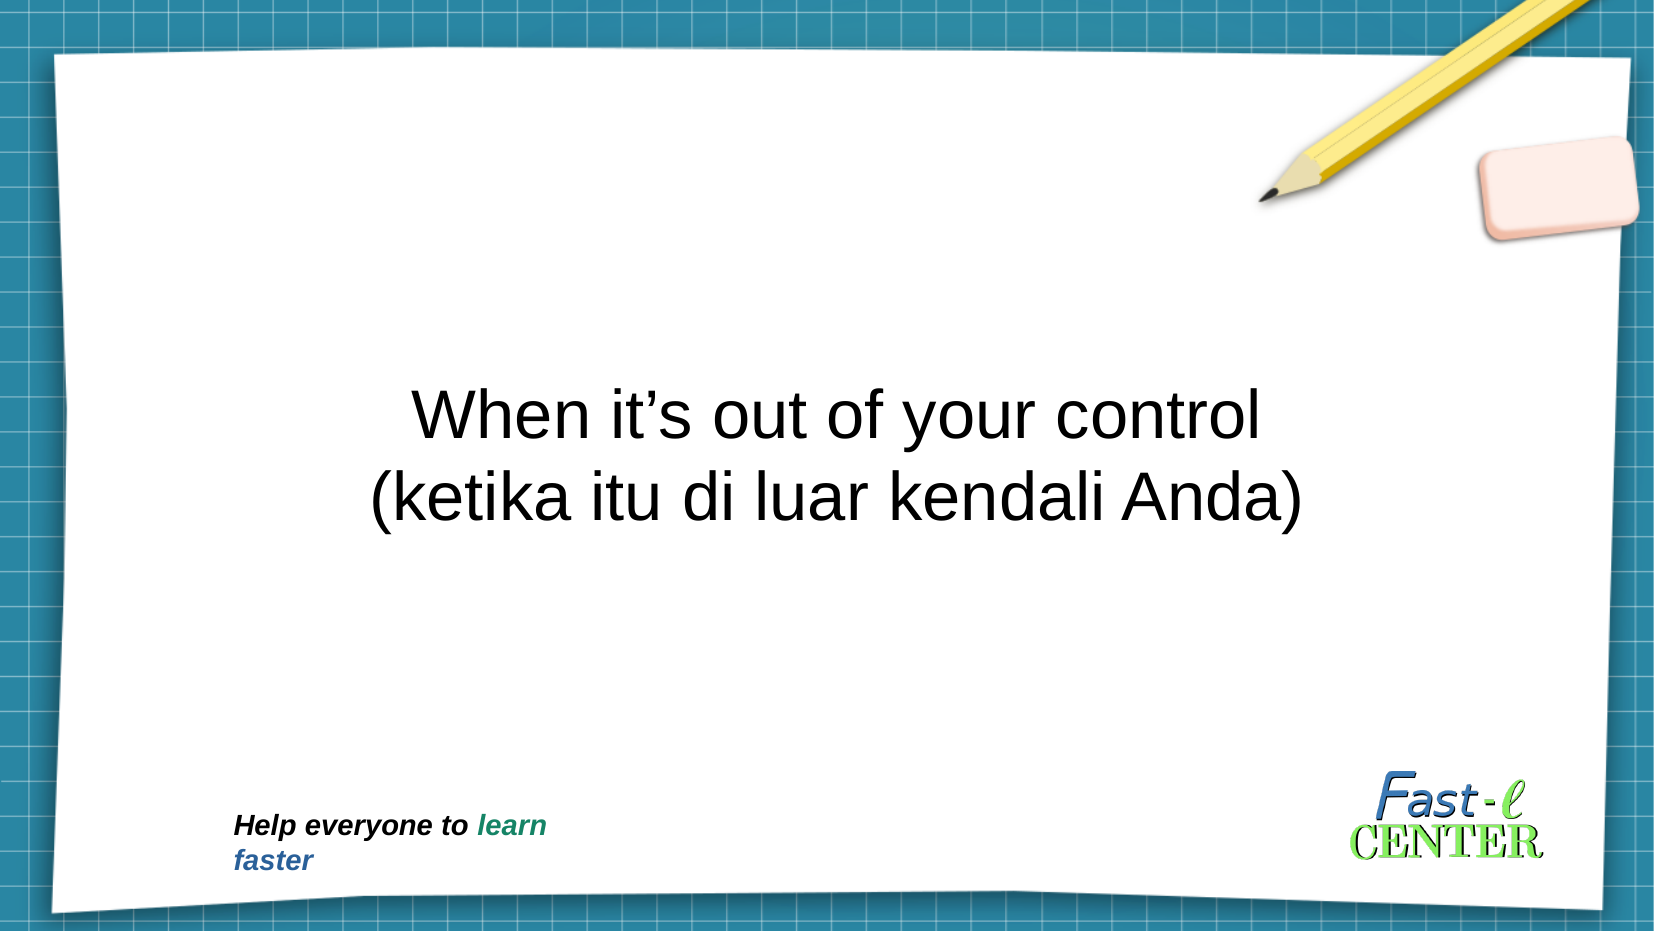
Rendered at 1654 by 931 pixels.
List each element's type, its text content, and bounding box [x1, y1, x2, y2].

text_box When it’s out of your control (ketika itu di luar kendali Anda) [187, 374, 1487, 530]
text_box Help everyone to learn faster [218, 799, 650, 847]
picture [0, 0, 1654, 931]
